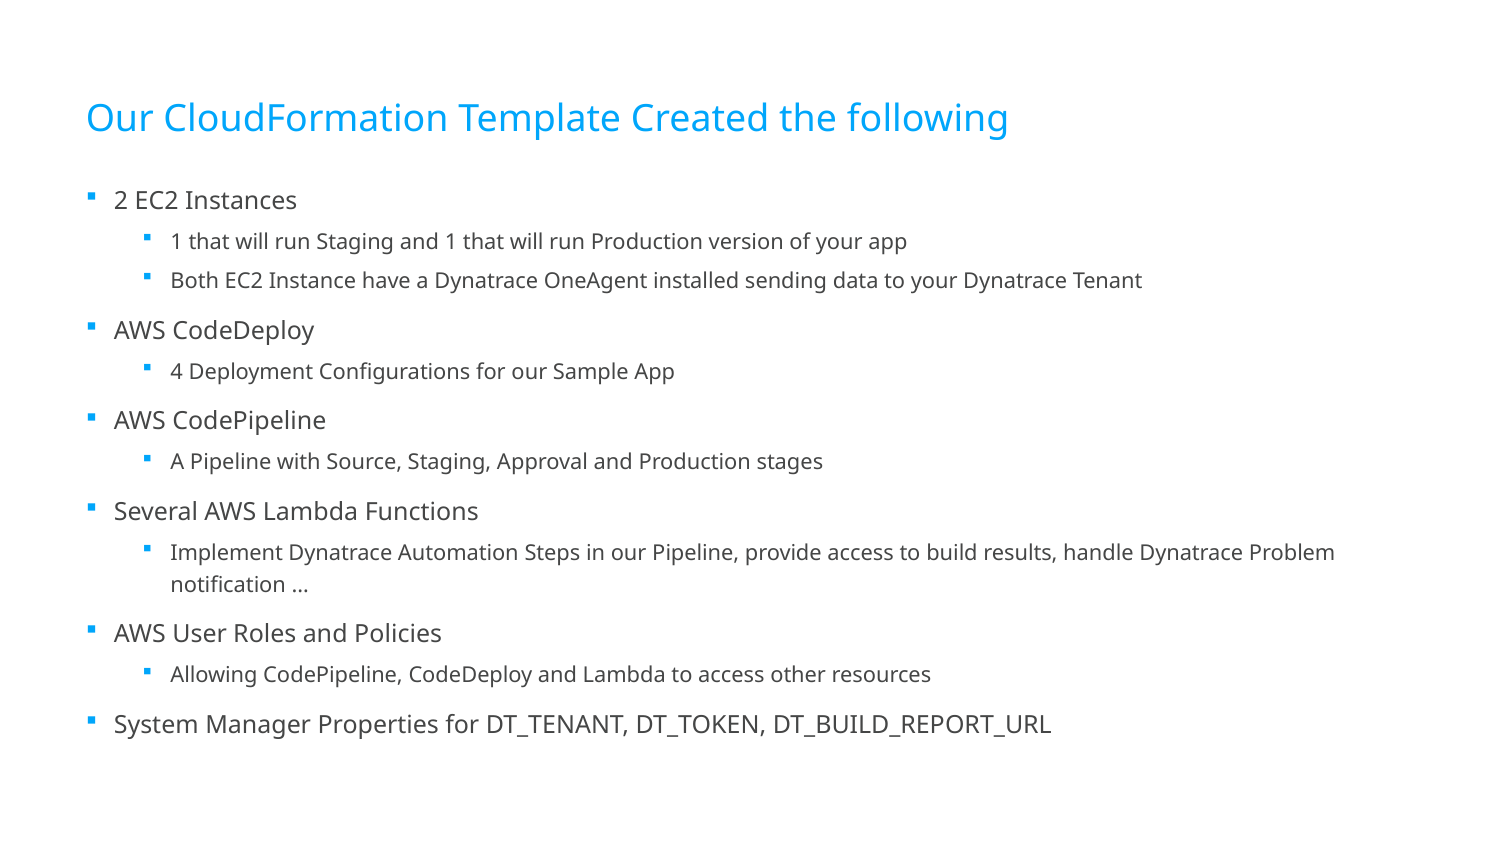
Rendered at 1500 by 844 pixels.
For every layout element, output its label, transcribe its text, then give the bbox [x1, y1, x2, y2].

list 2 EC2 Instances 1 that will run Staging and 1 that will run Production version of your app Both EC2 Instance have a Dynatrace OneAgent installed sending data to your Dynatrace Tenant AWS CodeDeploy 4 Deployment Configurations for our Sample App AWS CodePipeline A Pipeline with Source, Staging, Approval and Production stages Several AWS Lambda Functions Implement Dynatrace Automation Steps in our Pipeline, provide access to build results, handle Dynatrace Problem notification … AWS User Roles and Policies Allowing CodePipeline, CodeDeploy and Lambda to access other resources System Manager Properties for DT_TENANT, DT_TOKEN, DT_BUILD_REPORT_URL [85, 178, 1412, 742]
title Our CloudFormation Template Created the following [85, 70, 1412, 153]
